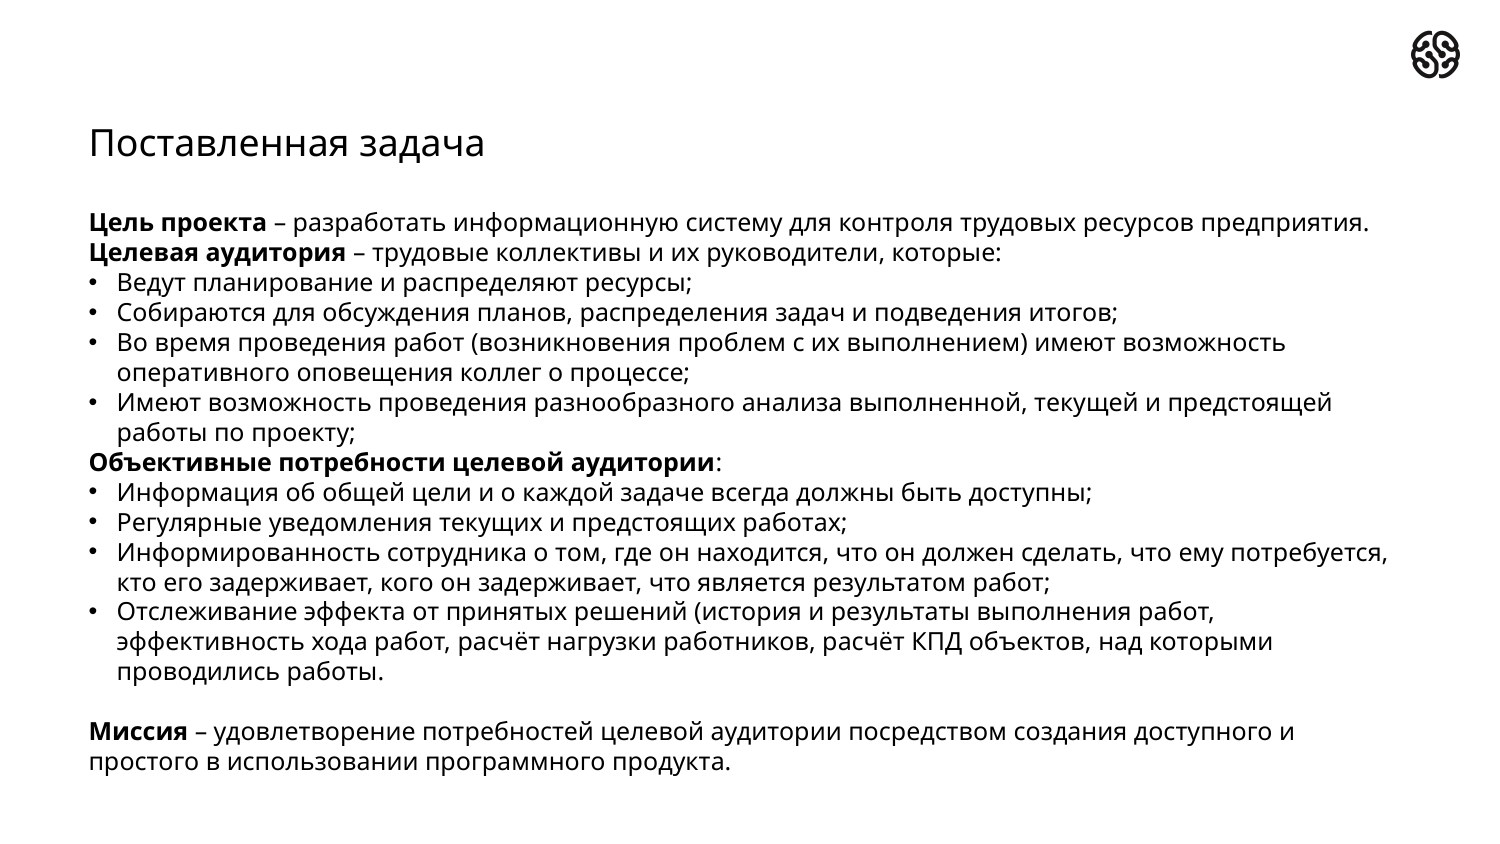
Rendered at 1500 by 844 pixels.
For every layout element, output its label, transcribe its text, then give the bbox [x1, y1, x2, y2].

title Поставленная задача [88, 118, 1412, 260]
picture [1411, 30, 1460, 79]
subtitle Цель проекта – разработать информационную систему для контроля трудовых ресурсов предприятия. Целевая аудитория – трудовые коллективы и их руководители, которые: Ведут планирование и распределяют ресурсы; Собираются для обсуждения планов, распределения задач и подведения итогов; Во время проведения работ (возникновения проблем с их выполнением) имеют возможность оперативного оповещения коллег о процессе; Имеют возможность проведения разнообразного анализа выполненной, текущей и предстоящей работы по проекту; Объективные потребности целевой аудитории: Информация об общей цели и о каждой задаче всегда должны быть доступны; Регулярные уведомления текущих и предстоящих работах; Информированность сотрудника о том, где он находится, что он должен сделать, что ему потребуется, кто его задерживает, кого он задерживает, что является результатом работ; Отслеживание эффекта от принятых решений (история и результаты выполнения работ, эффективность хода работ, расчёт нагрузки работников, расчёт КПД объектов, над которыми проводились работы. Миссия – удовлетворение потребностей целевой аудитории посредством создания доступного и простого в использовании программного продукта. [88, 260, 1412, 739]
